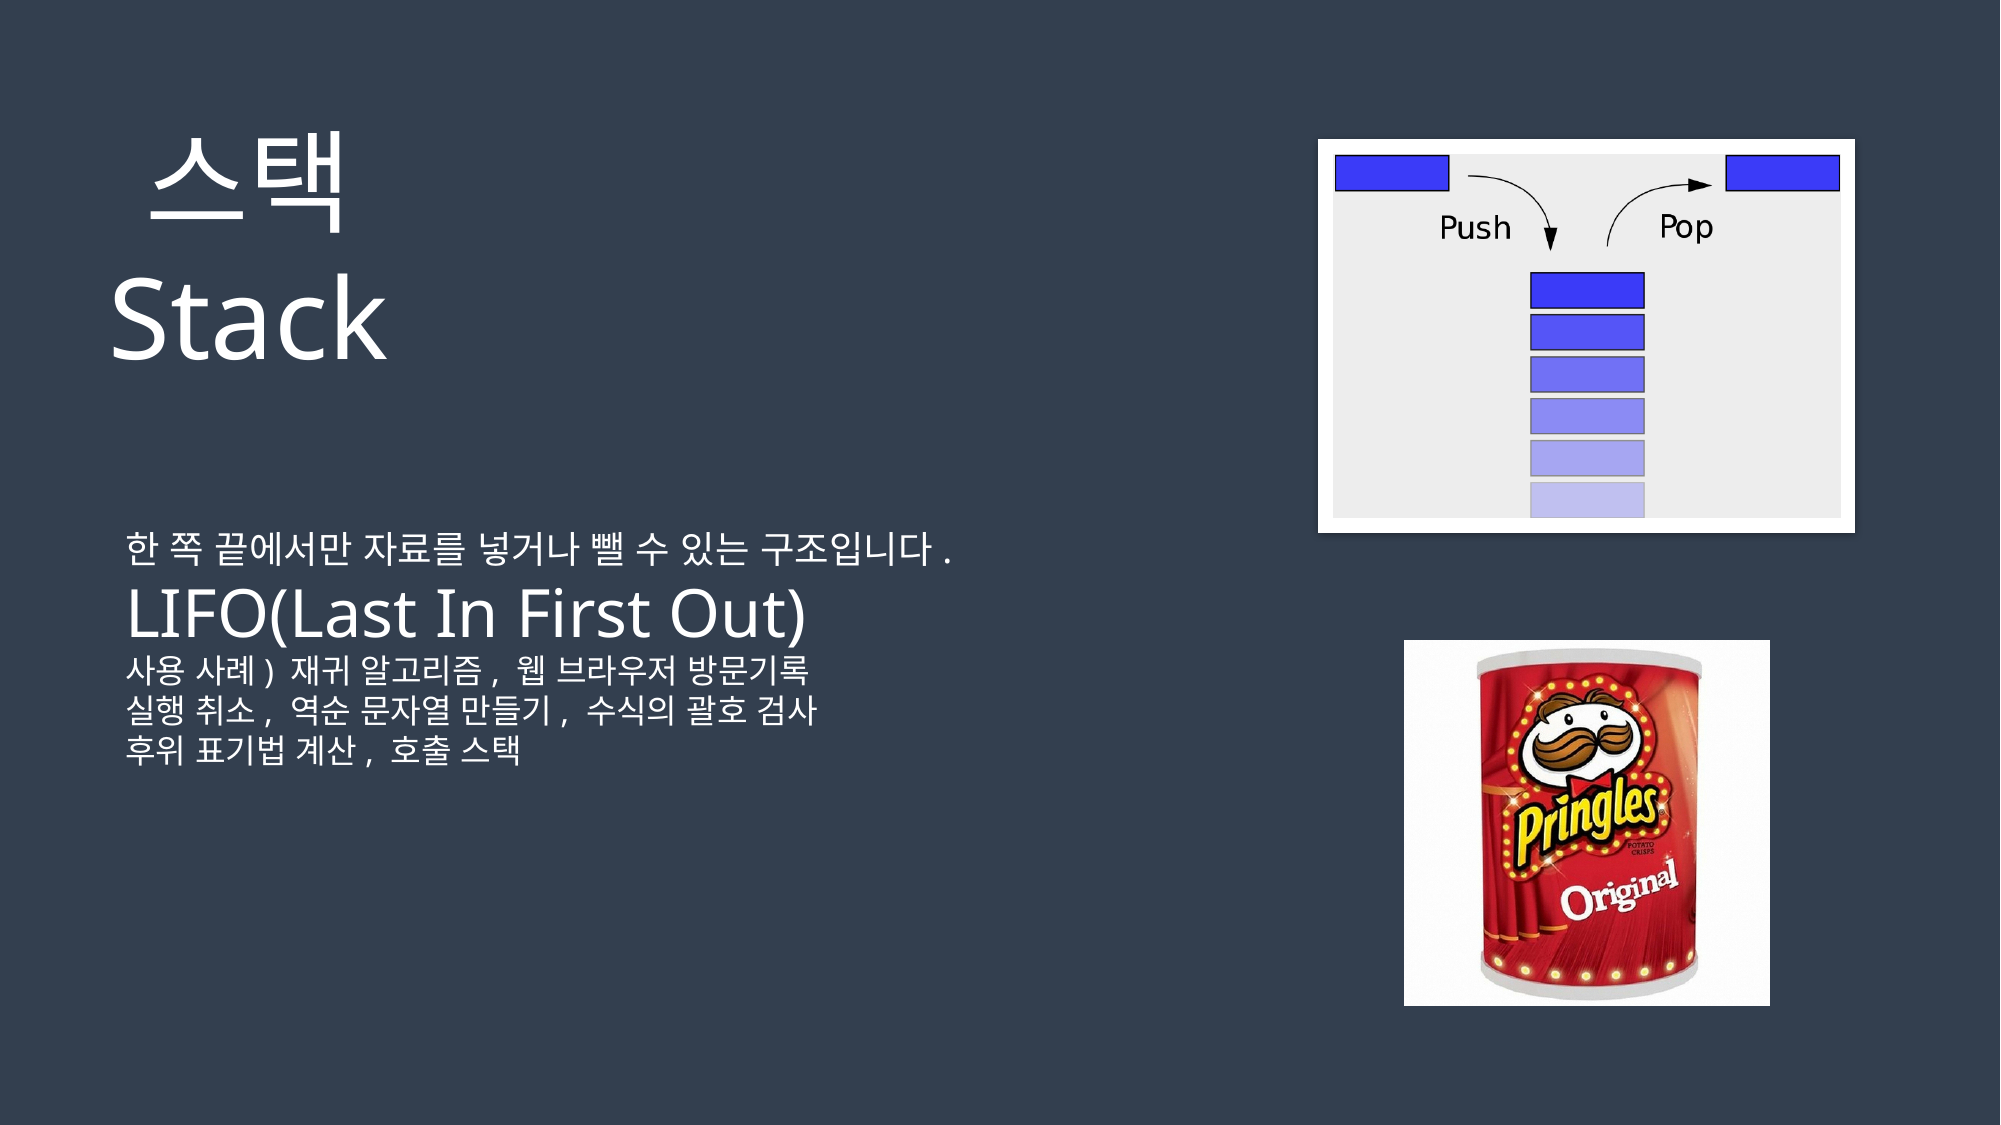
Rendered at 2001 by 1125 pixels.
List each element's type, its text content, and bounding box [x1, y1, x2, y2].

picture [1404, 640, 1770, 1006]
text_box 한 쪽 끝에서만 자료를 넣거나 뺄 수 있는 구조입니다. LIFO(Last In First Out) 사용 사례) 재귀 알고리즘, 웹 브라우저 방문기록 실행 취소, 역순 문자열 만들기, 수식의 괄호 검사 후위 표기법 계산, 호출 스택 [110, 518, 968, 778]
text_box 스택 Stack [94, 104, 404, 390]
picture [1332, 153, 1841, 519]
